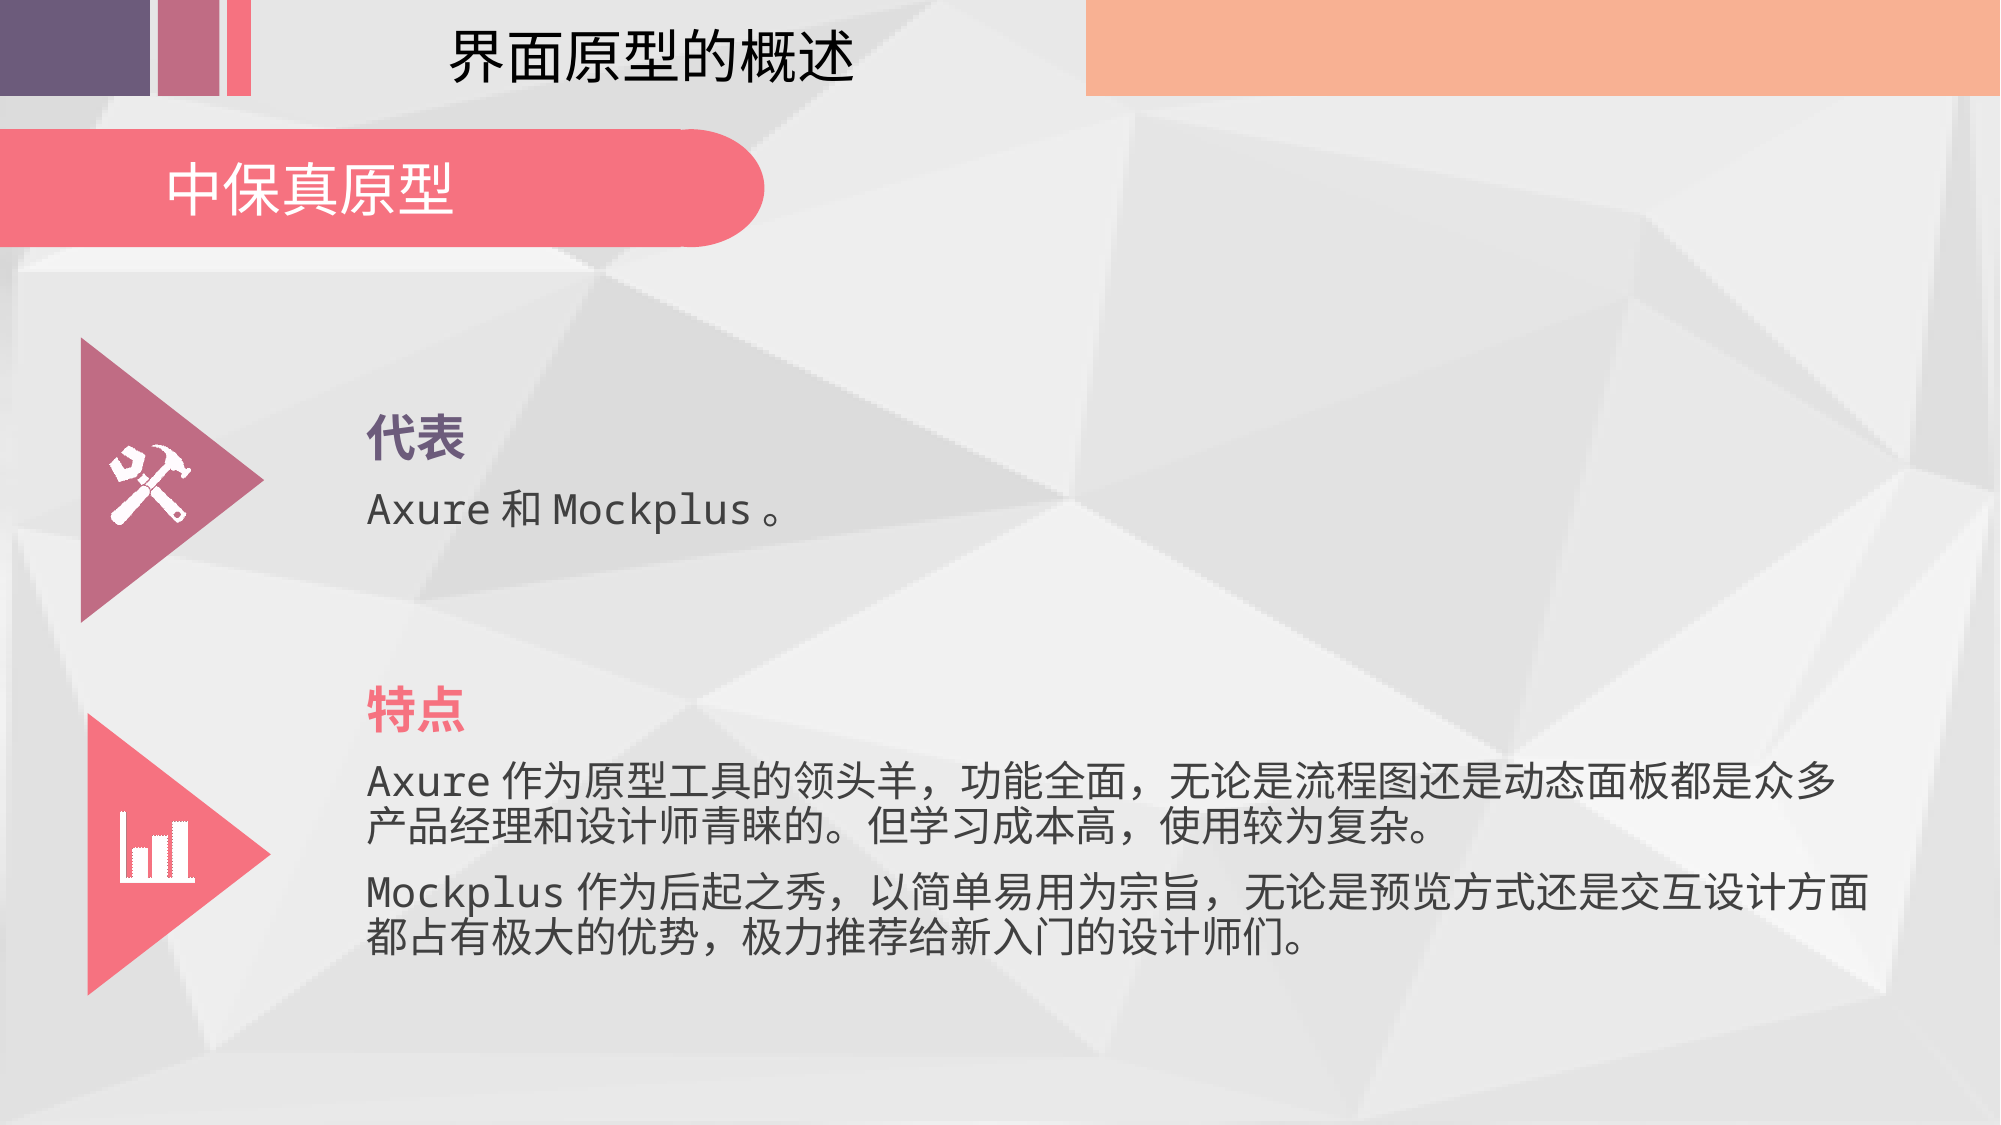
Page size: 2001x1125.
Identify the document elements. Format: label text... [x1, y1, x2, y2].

text_box 界面原型的概述 [365, 12, 938, 168]
text_box [0, 129, 765, 248]
text_box [80, 337, 265, 623]
text_box [87, 712, 271, 996]
text_box [157, 0, 220, 96]
picture [0, 0, 2001, 1125]
text_box [0, 0, 150, 96]
text_box 中保真原型 [149, 145, 654, 231]
text_box [227, 0, 251, 96]
text_box 代表 Axure和Mockplus。 特点 Axure作为原型工具的领头羊，功能全面，无论是流程图还是动态面板都是众多产品经理和设计师青睐的。但学习成本高，使用较为复杂。 Mockplus作为后起之秀，以简单易用为宗旨，无论是预览方式还是交互设计方面都占有极大的优势，极力推荐给新入门的设计师们。 [351, 406, 1888, 1022]
text_box [1086, 0, 2000, 96]
